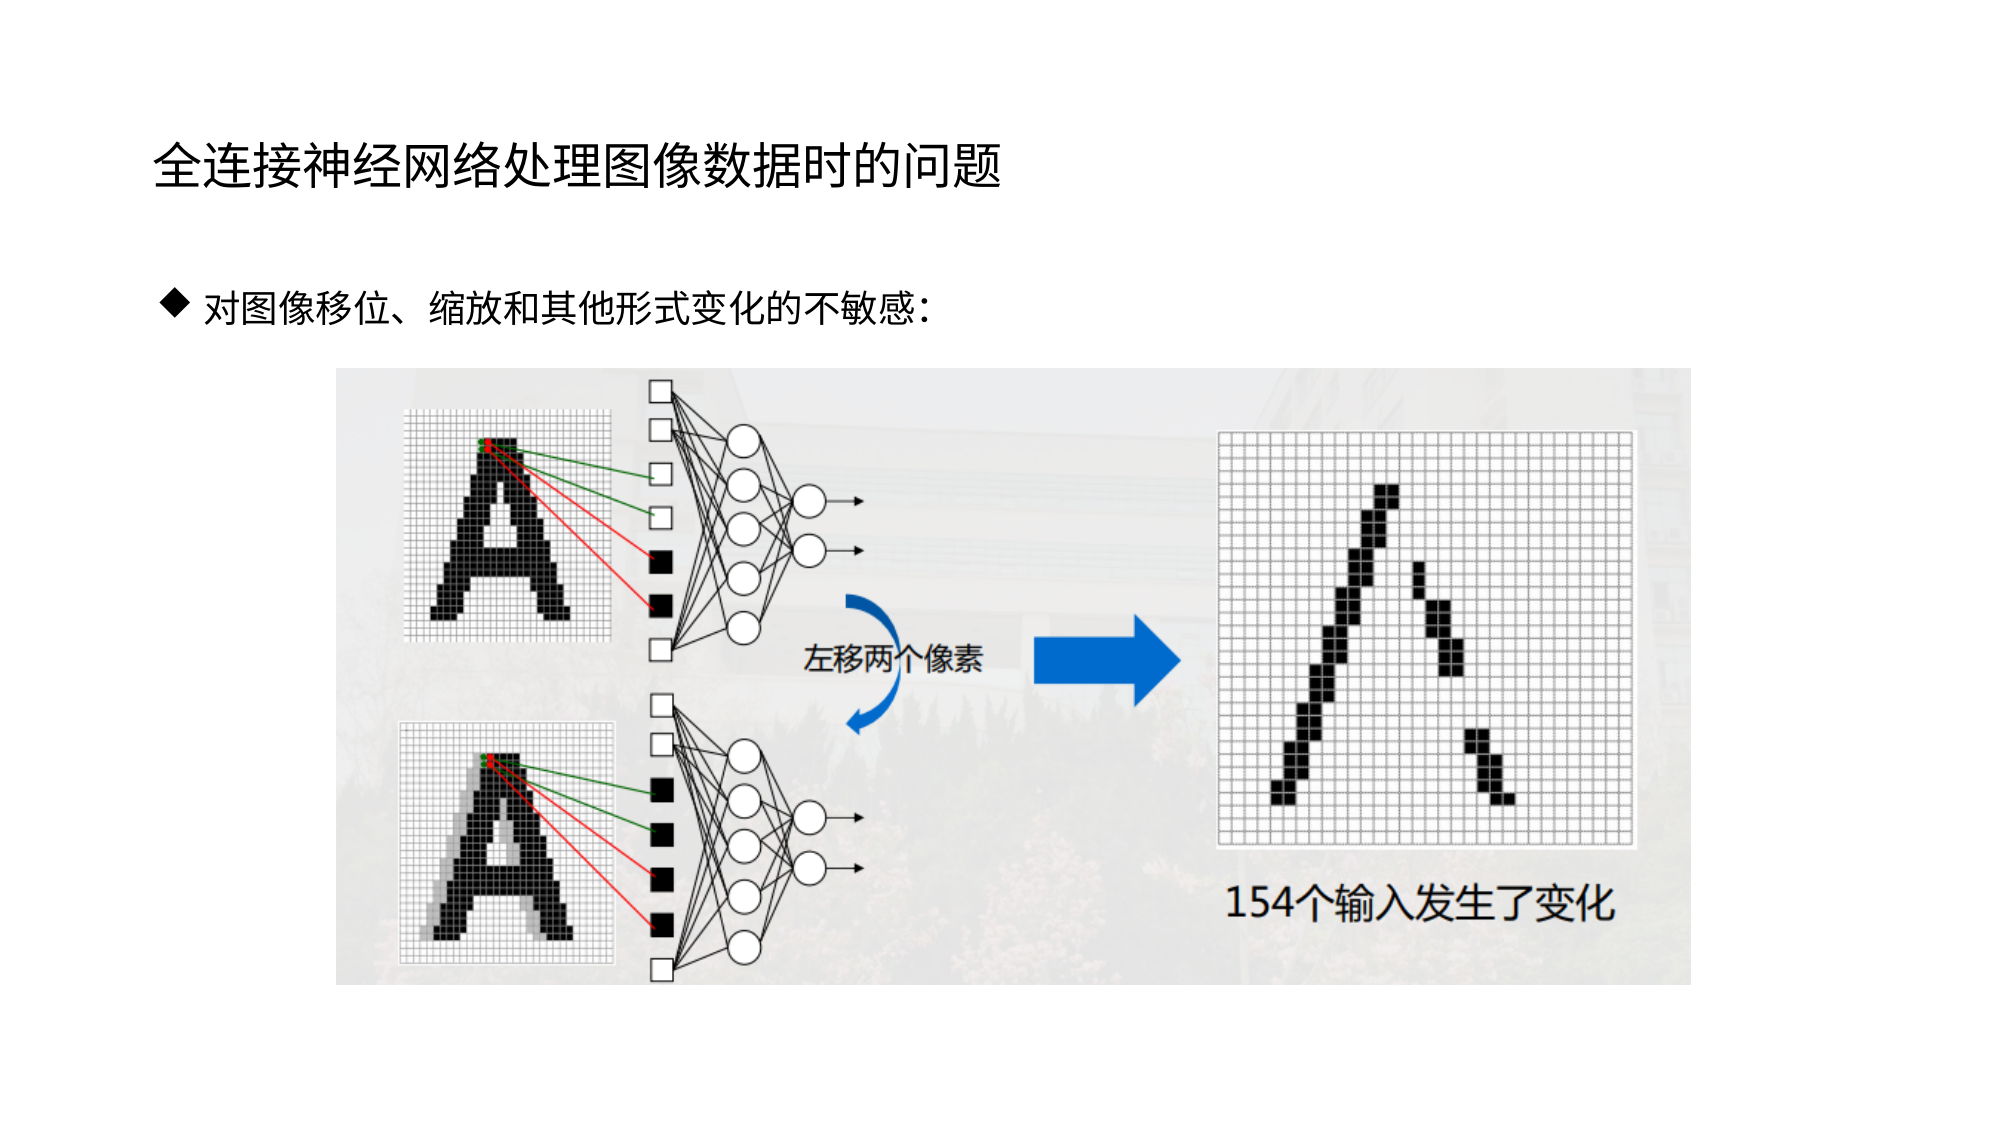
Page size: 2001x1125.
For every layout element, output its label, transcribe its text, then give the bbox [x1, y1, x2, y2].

title 全连接神经网络处理图像数据时的问题 [137, 59, 1863, 278]
picture [336, 368, 1691, 985]
text_box 对图像移位、缩放和其他形式变化的不敏感： [141, 277, 969, 337]
